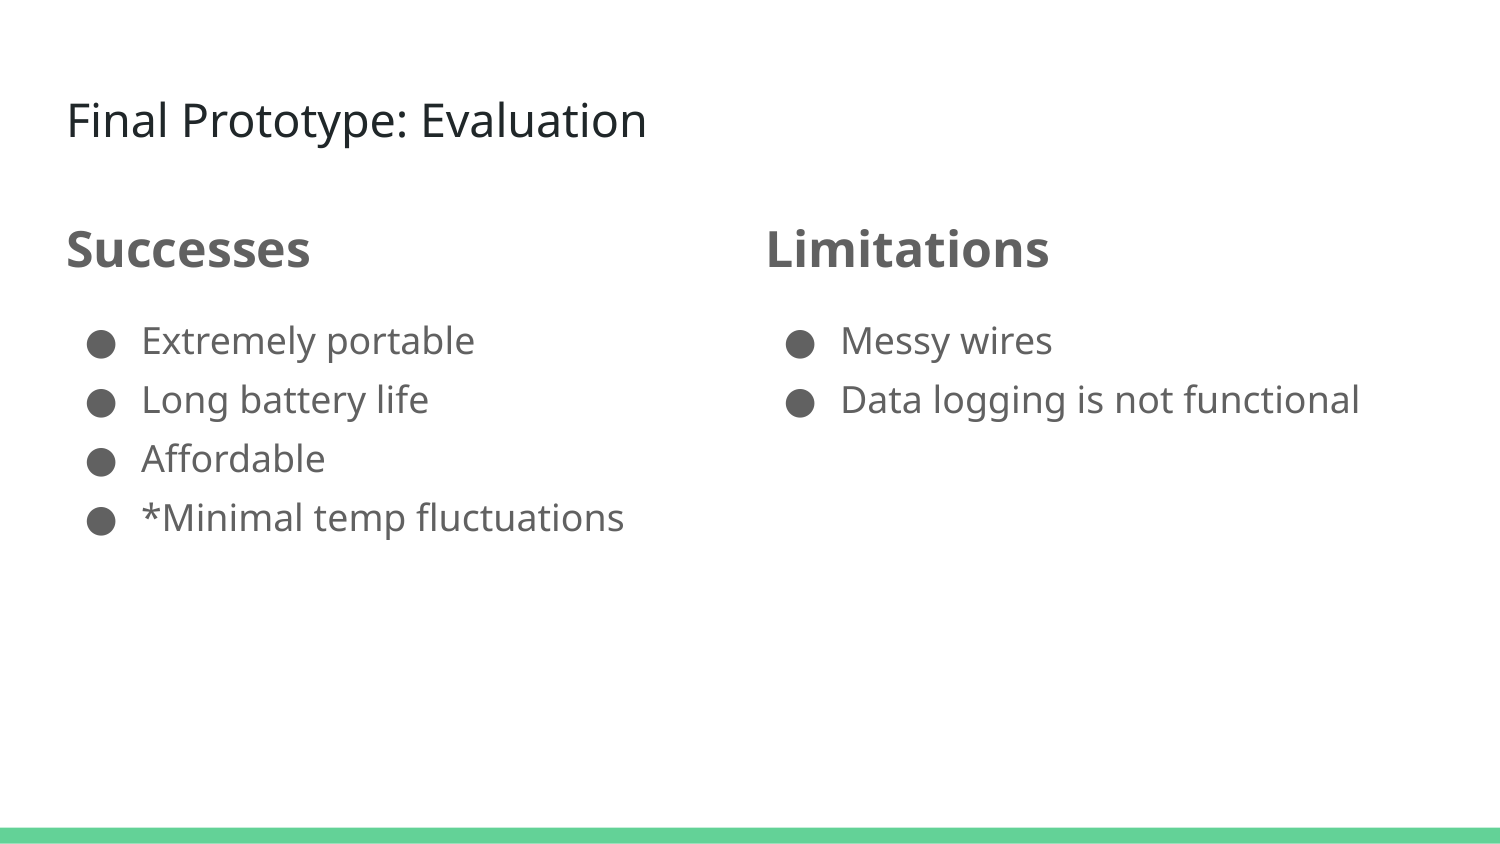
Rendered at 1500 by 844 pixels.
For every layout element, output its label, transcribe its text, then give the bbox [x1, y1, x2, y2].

list Successes Extremely portable Long battery life Affordable *Minimal temp fluctuations [51, 189, 750, 750]
list Limitations Messy wires Data logging is not functional [750, 189, 1449, 750]
title Final Prototype: Evaluation [51, 72, 1449, 167]
